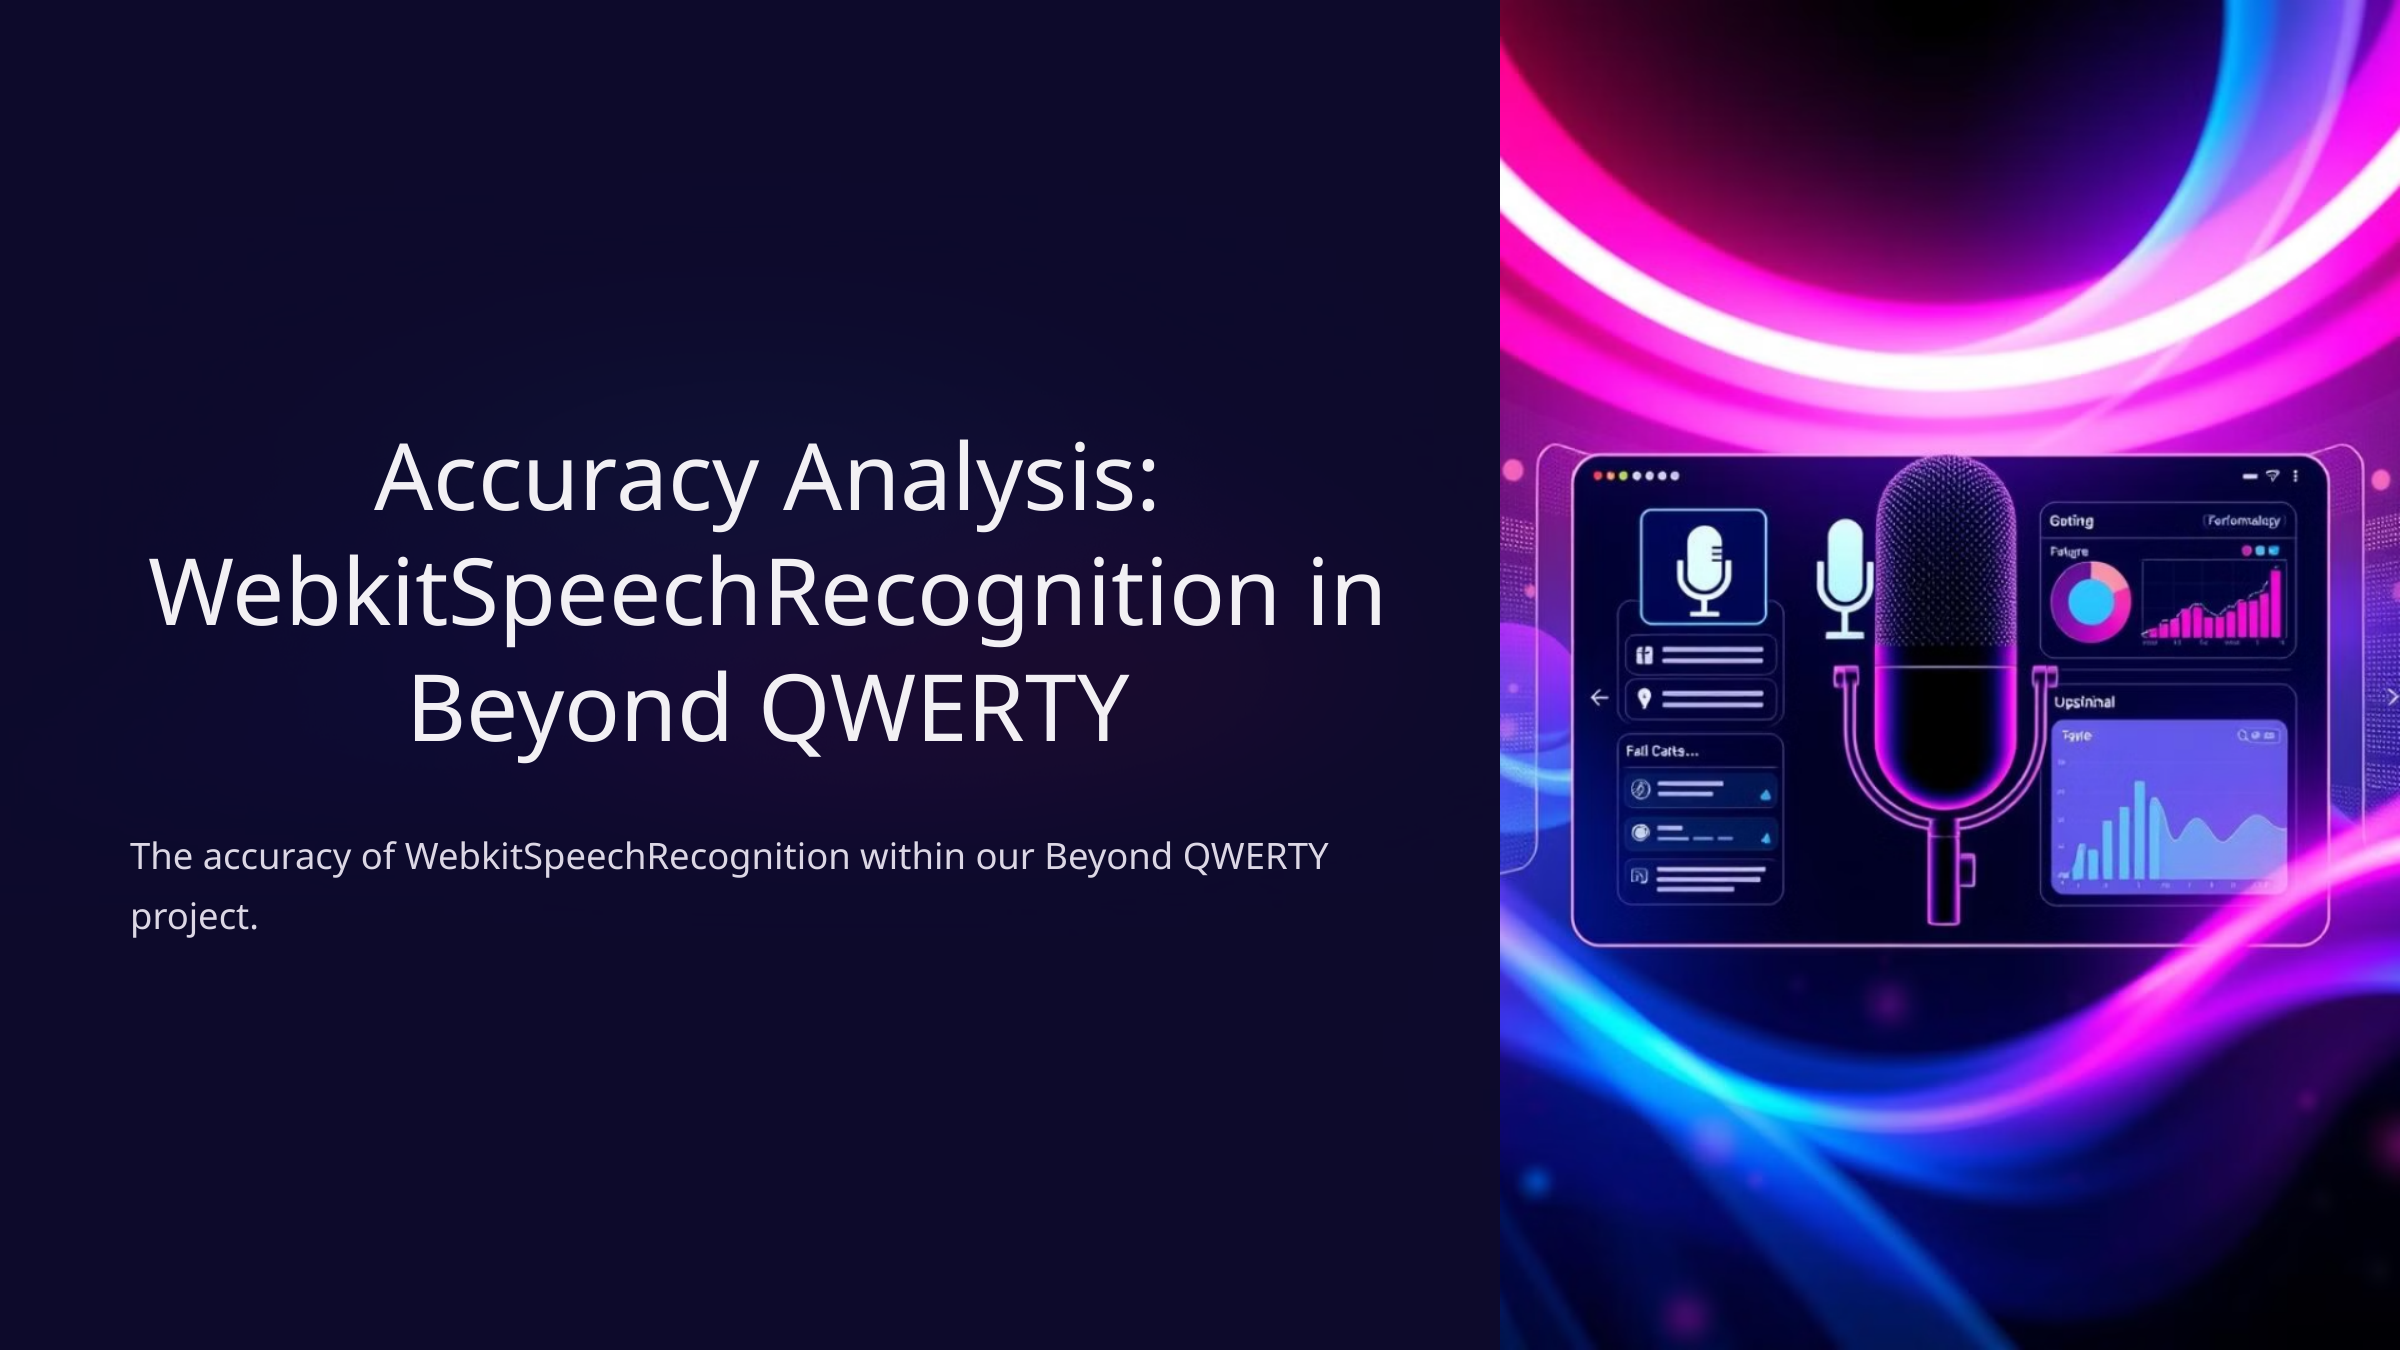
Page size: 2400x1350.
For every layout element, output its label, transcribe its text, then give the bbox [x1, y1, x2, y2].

text_box The accuracy of WebkitSpeechRecognition within our Beyond QWERTY project. [130, 817, 1370, 937]
picture [1499, 0, 2400, 1350]
text_box Accuracy Analysis: WebkitSpeechRecognition in Beyond QWERTY [130, 413, 1407, 762]
